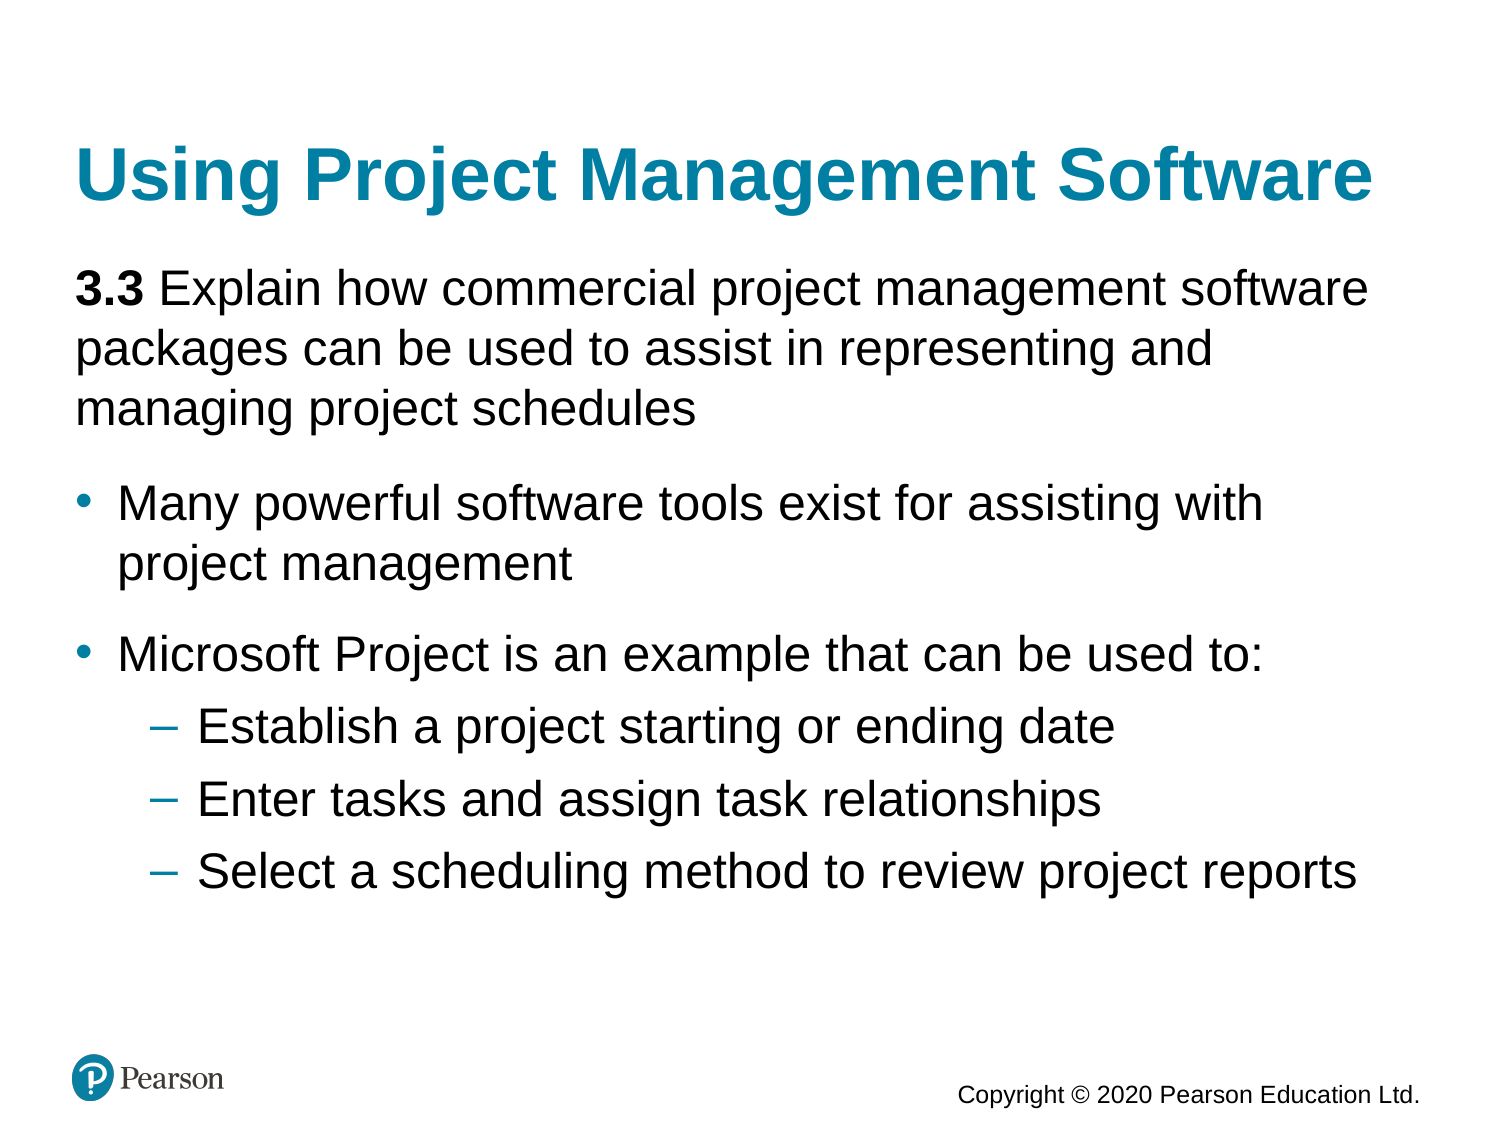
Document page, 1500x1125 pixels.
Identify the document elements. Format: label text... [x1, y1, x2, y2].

title Using Project Management Software [75, 35, 1425, 216]
list Many powerful software tools exist for assisting with project management Microsoft Project is an example that can be used to: Establish a project starting or ending date Enter tasks and assign task relationships Select a scheduling method to review project reports [75, 470, 1425, 992]
picture [72, 1054, 88, 1070]
picture [98, 1054, 224, 1101]
picture [72, 1087, 83, 1101]
picture [80, 1063, 106, 1088]
list 3.3 Explain how commercial project management software packages can be used to assist in representing and managing project schedules [75, 255, 1425, 443]
